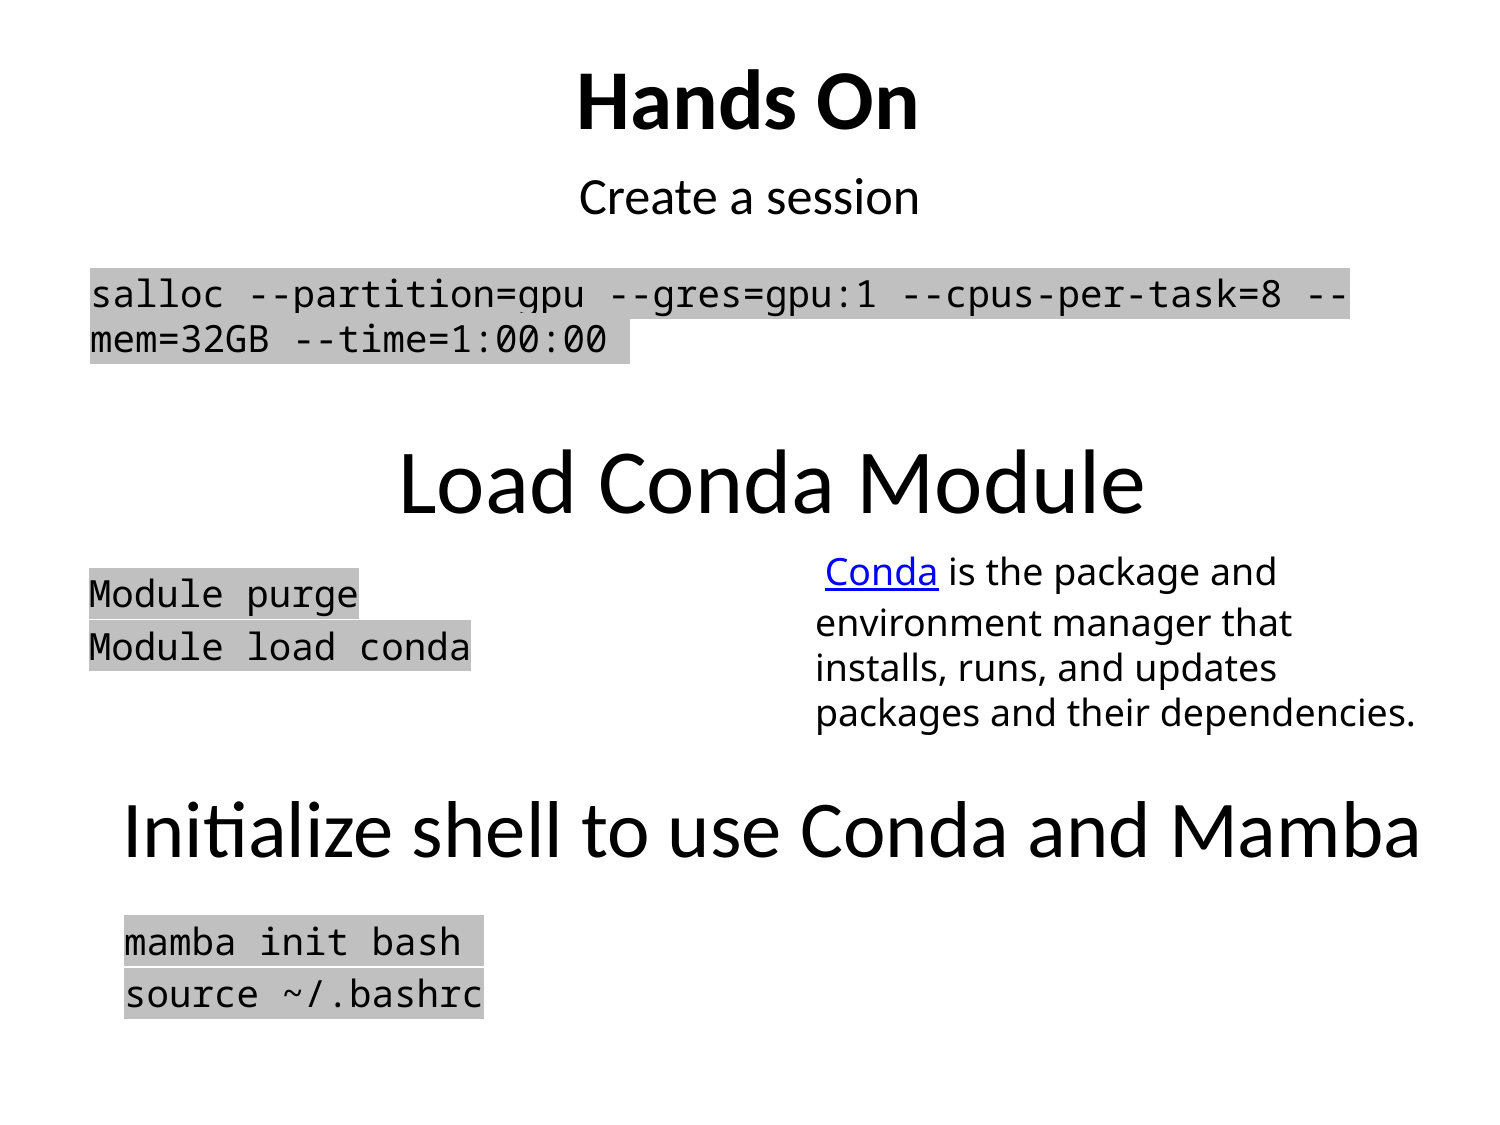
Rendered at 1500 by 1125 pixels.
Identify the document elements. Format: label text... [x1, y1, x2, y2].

title Create a session [75, 154, 1425, 233]
text_box Initialize shell to use Conda and Mamba [63, 731, 1483, 919]
list salloc --partition=gpu --gres=gpu:1 --cpus-per-task=8 --mem=32GB --time=1:00:00 [75, 262, 1425, 394]
text_box Conda is the package and environment manager that installs, runs, and updates packages and their dependencies. [800, 540, 1448, 731]
text_box Hands On [73, 36, 1424, 155]
text_box Load Conda Module [97, 383, 1448, 562]
text_box mamba init bash source ~/.bashrc [109, 910, 1460, 1050]
text_box Module purge Module load conda [73, 562, 800, 702]
